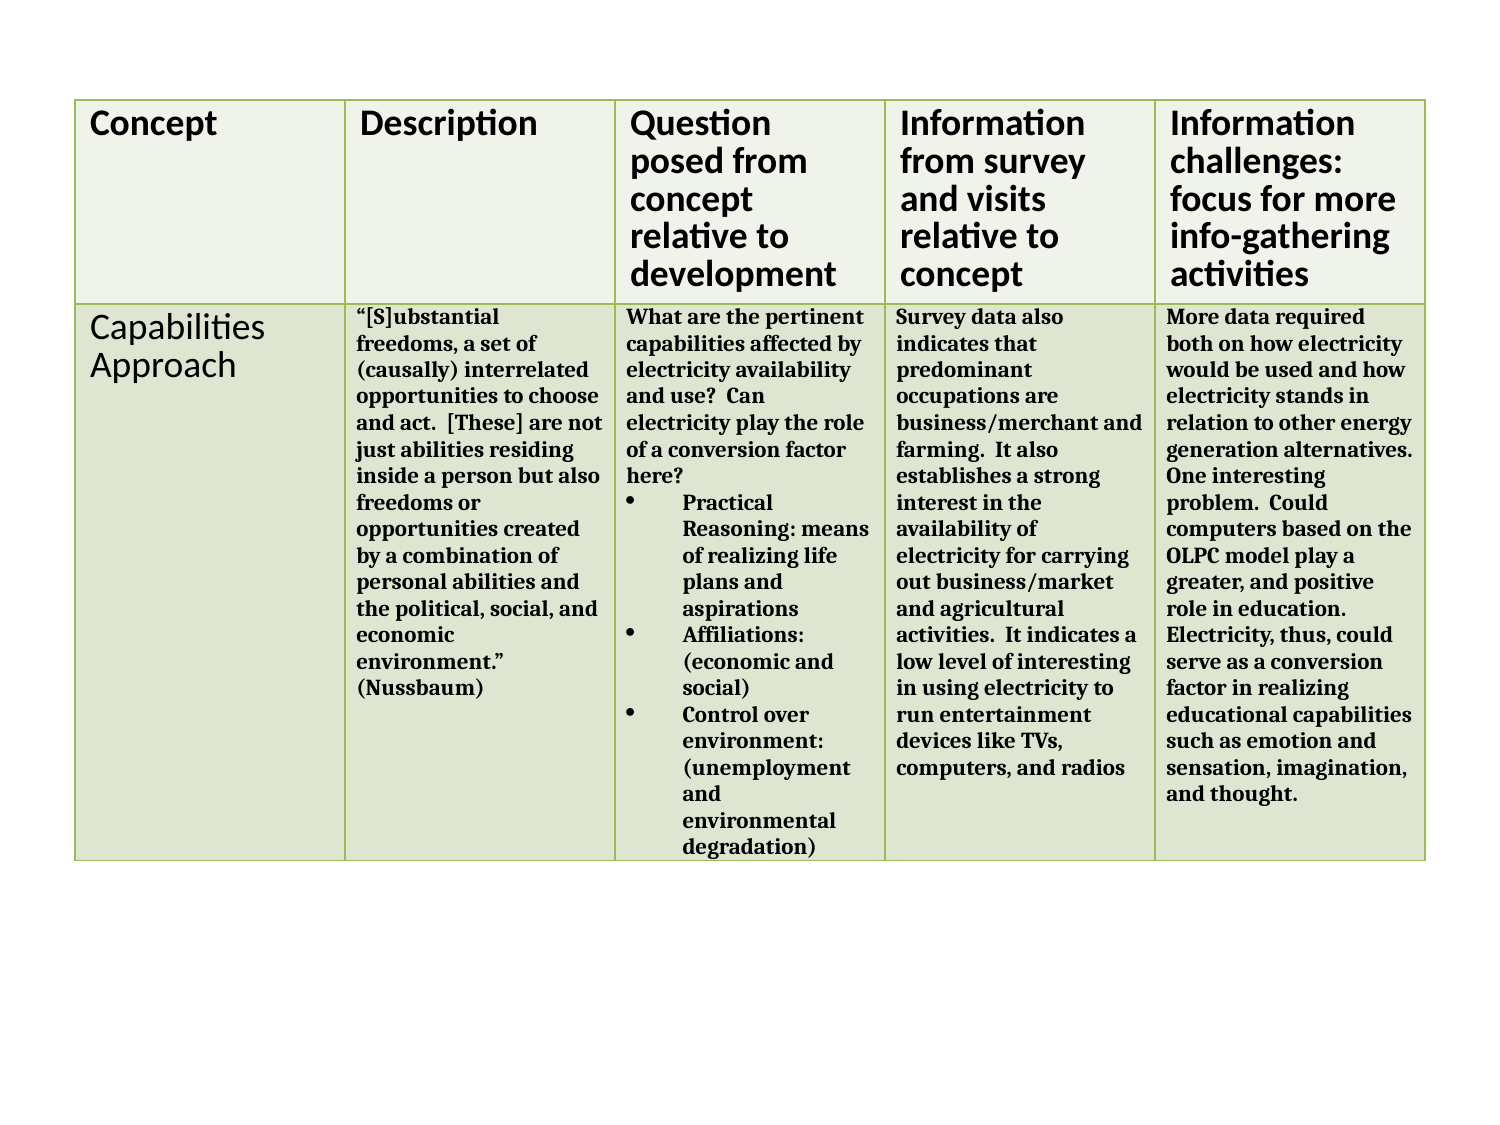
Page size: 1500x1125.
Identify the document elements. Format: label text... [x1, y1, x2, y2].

table_cell What are the pertinent capabilities affected by electricity availability and use? Can electricity play the role of a conversion factor here? Practical Reasoning: means of realizing life plans and aspirations Affiliations: (economic and social) Control over environment: (unemployment and environmental degradation) [616, 305, 884, 860]
table_cell Survey data also indicates that predominant occupations are business/merchant and farming. It also establishes a strong interest in the availability of electricity for carrying out business/market and agricultural activities. It indicates a low level of interesting in using electricity to run entertainment devices like TVs, computers, and radios [886, 305, 1154, 860]
table_header Description [346, 101, 614, 303]
table_header Information from survey and visits relative to concept [886, 101, 1154, 303]
table_cell More data required both on how electricity would be used and how electricity stands in relation to other energy generation alternatives. One interesting problem. Could computers based on the OLPC model play a greater, and positive role in education. Electricity, thus, could serve as a conversion factor in realizing educational capabilities such as emotion and sensation, imagination, and thought. [1156, 305, 1424, 860]
table_header Concept [76, 101, 344, 303]
table_header Information challenges: focus for more info-gathering activities [1156, 101, 1424, 303]
table_cell Capabilities Approach [76, 305, 344, 860]
table_header Question posed from concept relative to development [616, 101, 884, 303]
table_cell “[S]ubstantial freedoms, a set of (causally) interrelated opportunities to choose and act. [These] are not just abilities residing inside a person but also freedoms or opportunities created by a combination of personal abilities and the political, social, and economic environment.” (Nussbaum) [346, 305, 614, 860]
